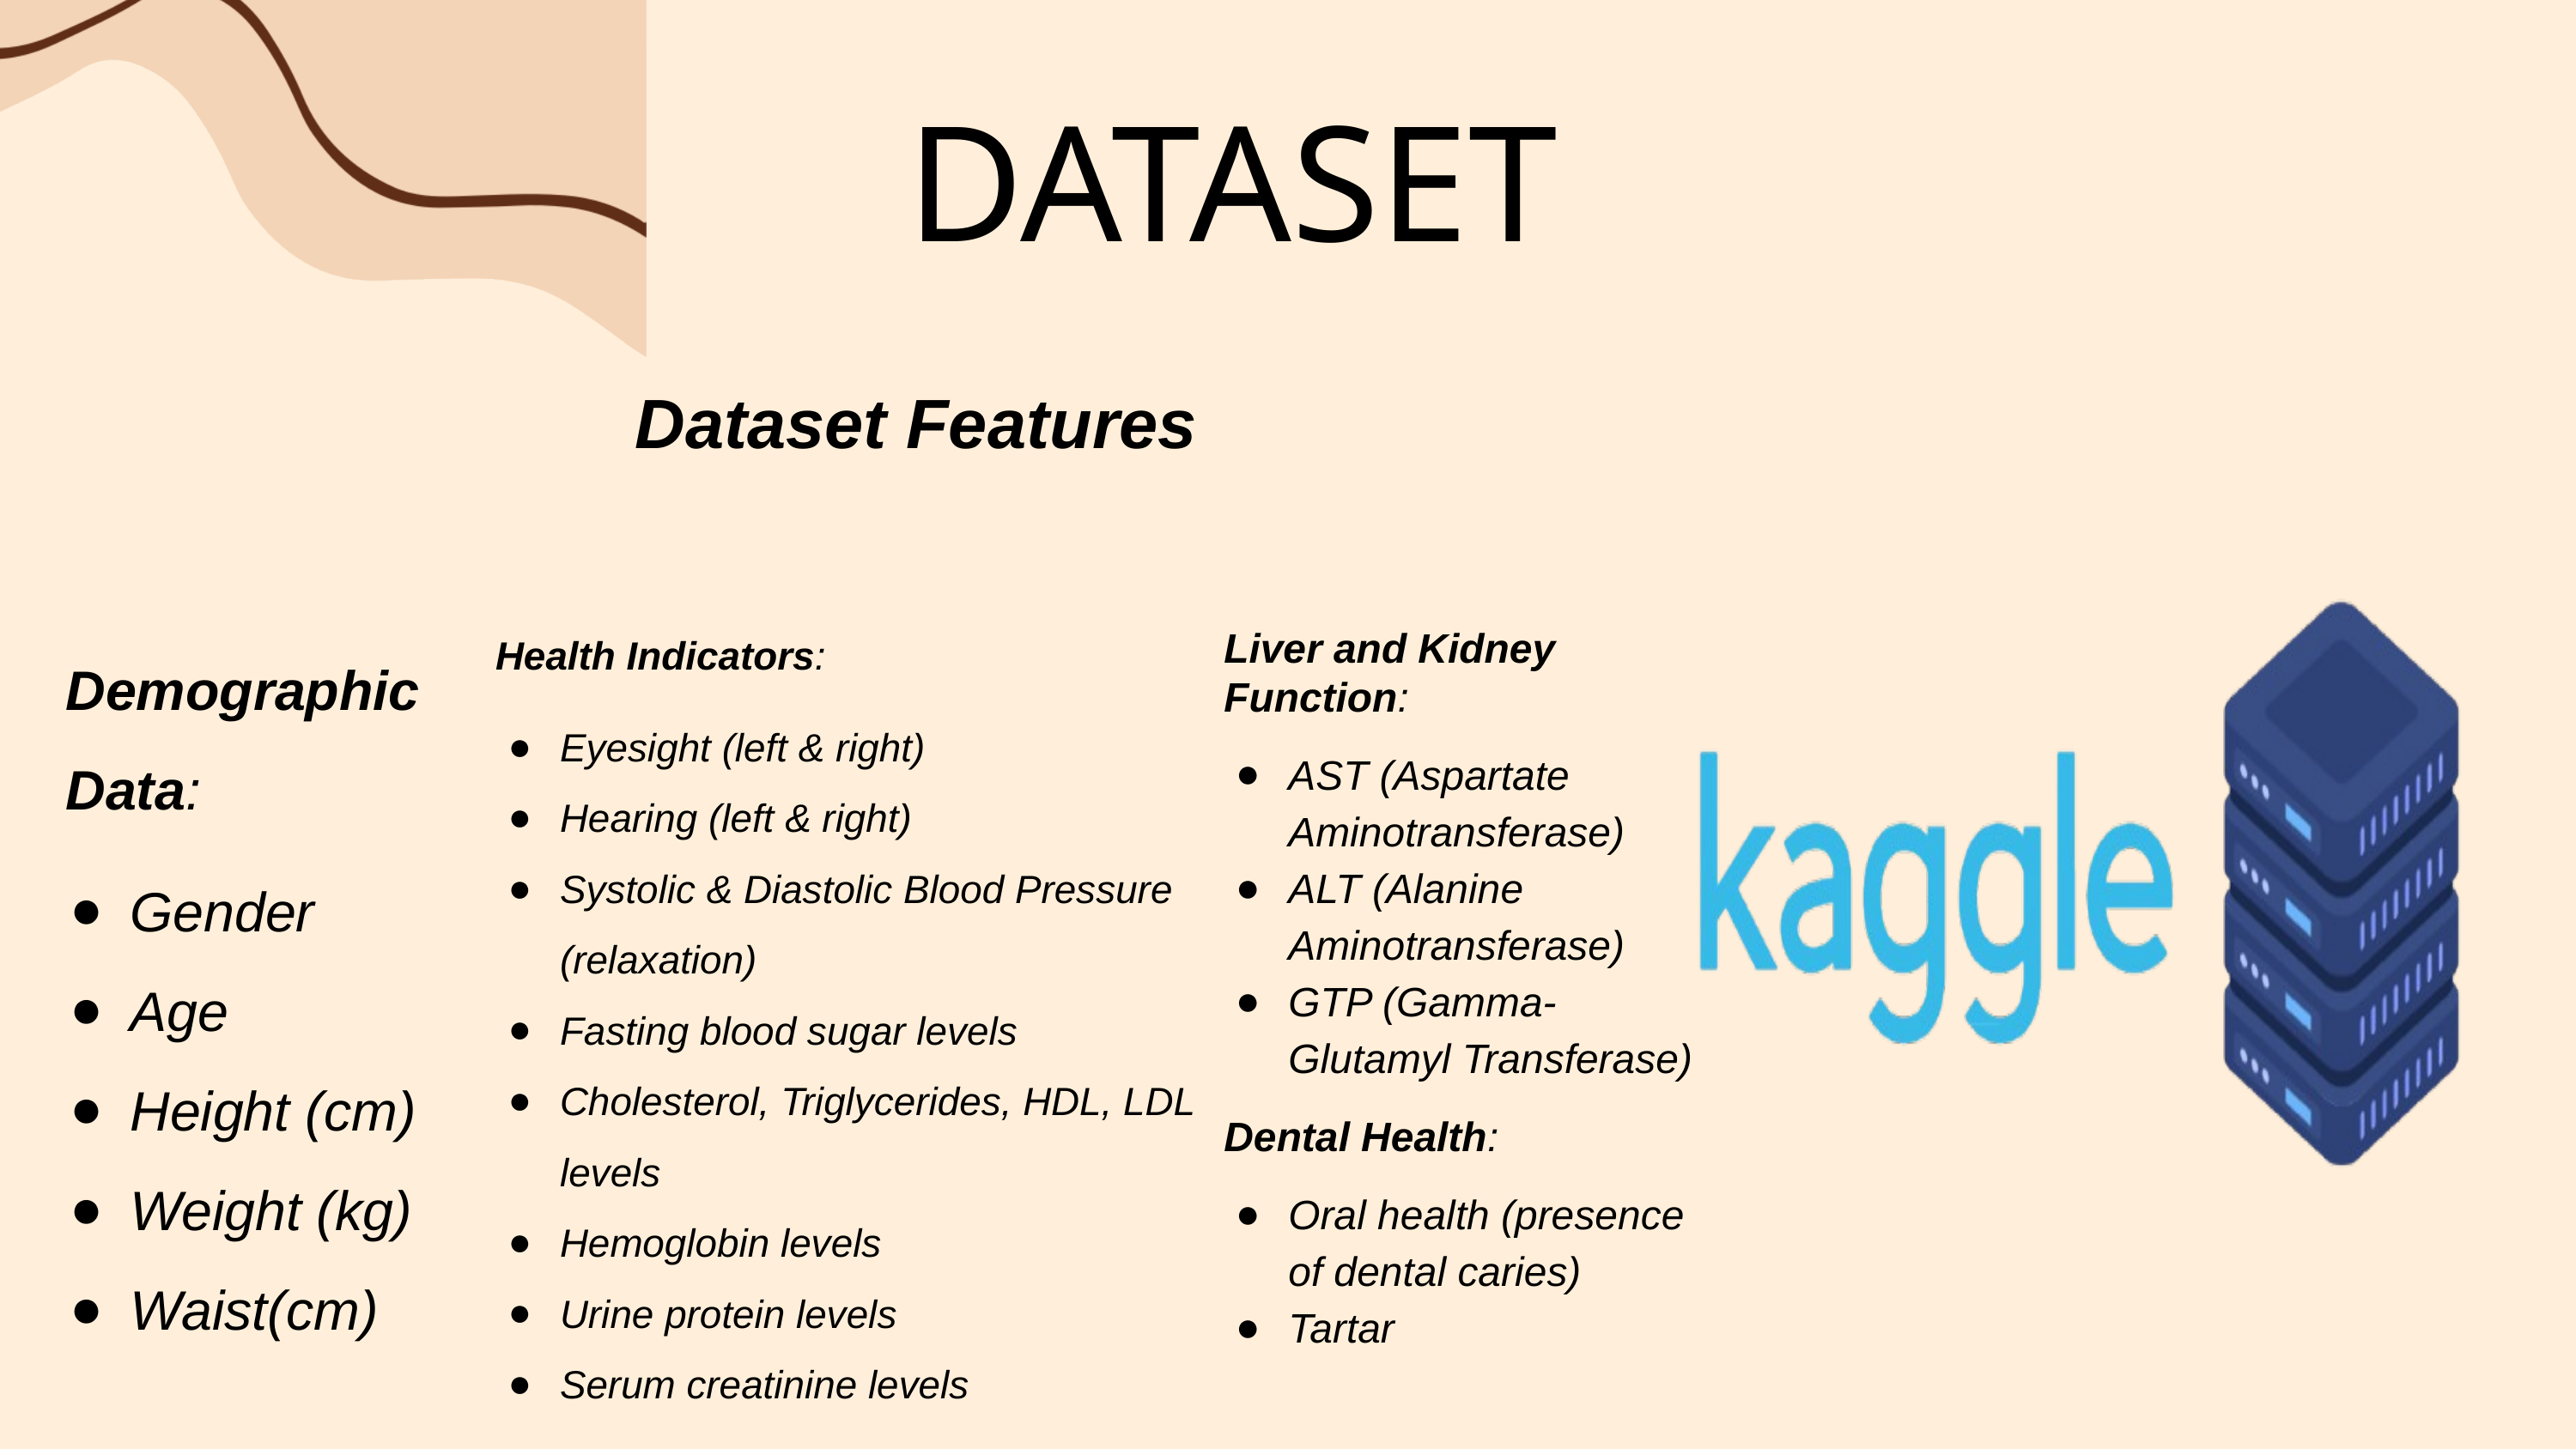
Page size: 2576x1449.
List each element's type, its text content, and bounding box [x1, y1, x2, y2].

text_box DATASET [647, 105, 1965, 225]
text_box Health Indicators: Eyesight (left & right) Hearing (left & right) Systolic & Diastolic Blood Pressure (relaxation) Fasting blood sugar levels Cholesterol, Triglycerides, HDL, LDL levels Hemoglobin levels Urine protein levels Serum creatinine levels [483, 593, 1260, 1321]
text_box [0, 0, 647, 357]
text_box Liver and Kidney Function: AST (Aspartate Aminotransferase) ALT (Alanine Aminotransferase) GTP (Gamma-Glutamyl Transferase) Dental Health: Oral health (presence of dental caries) Tartar [1211, 609, 1728, 1397]
text_box Dataset Features [179, 365, 1655, 507]
picture [1653, 440, 2512, 1364]
text_box Demographic Data: Gender Age Height (cm) Weight (kg) Waist(cm) [52, 609, 472, 1353]
